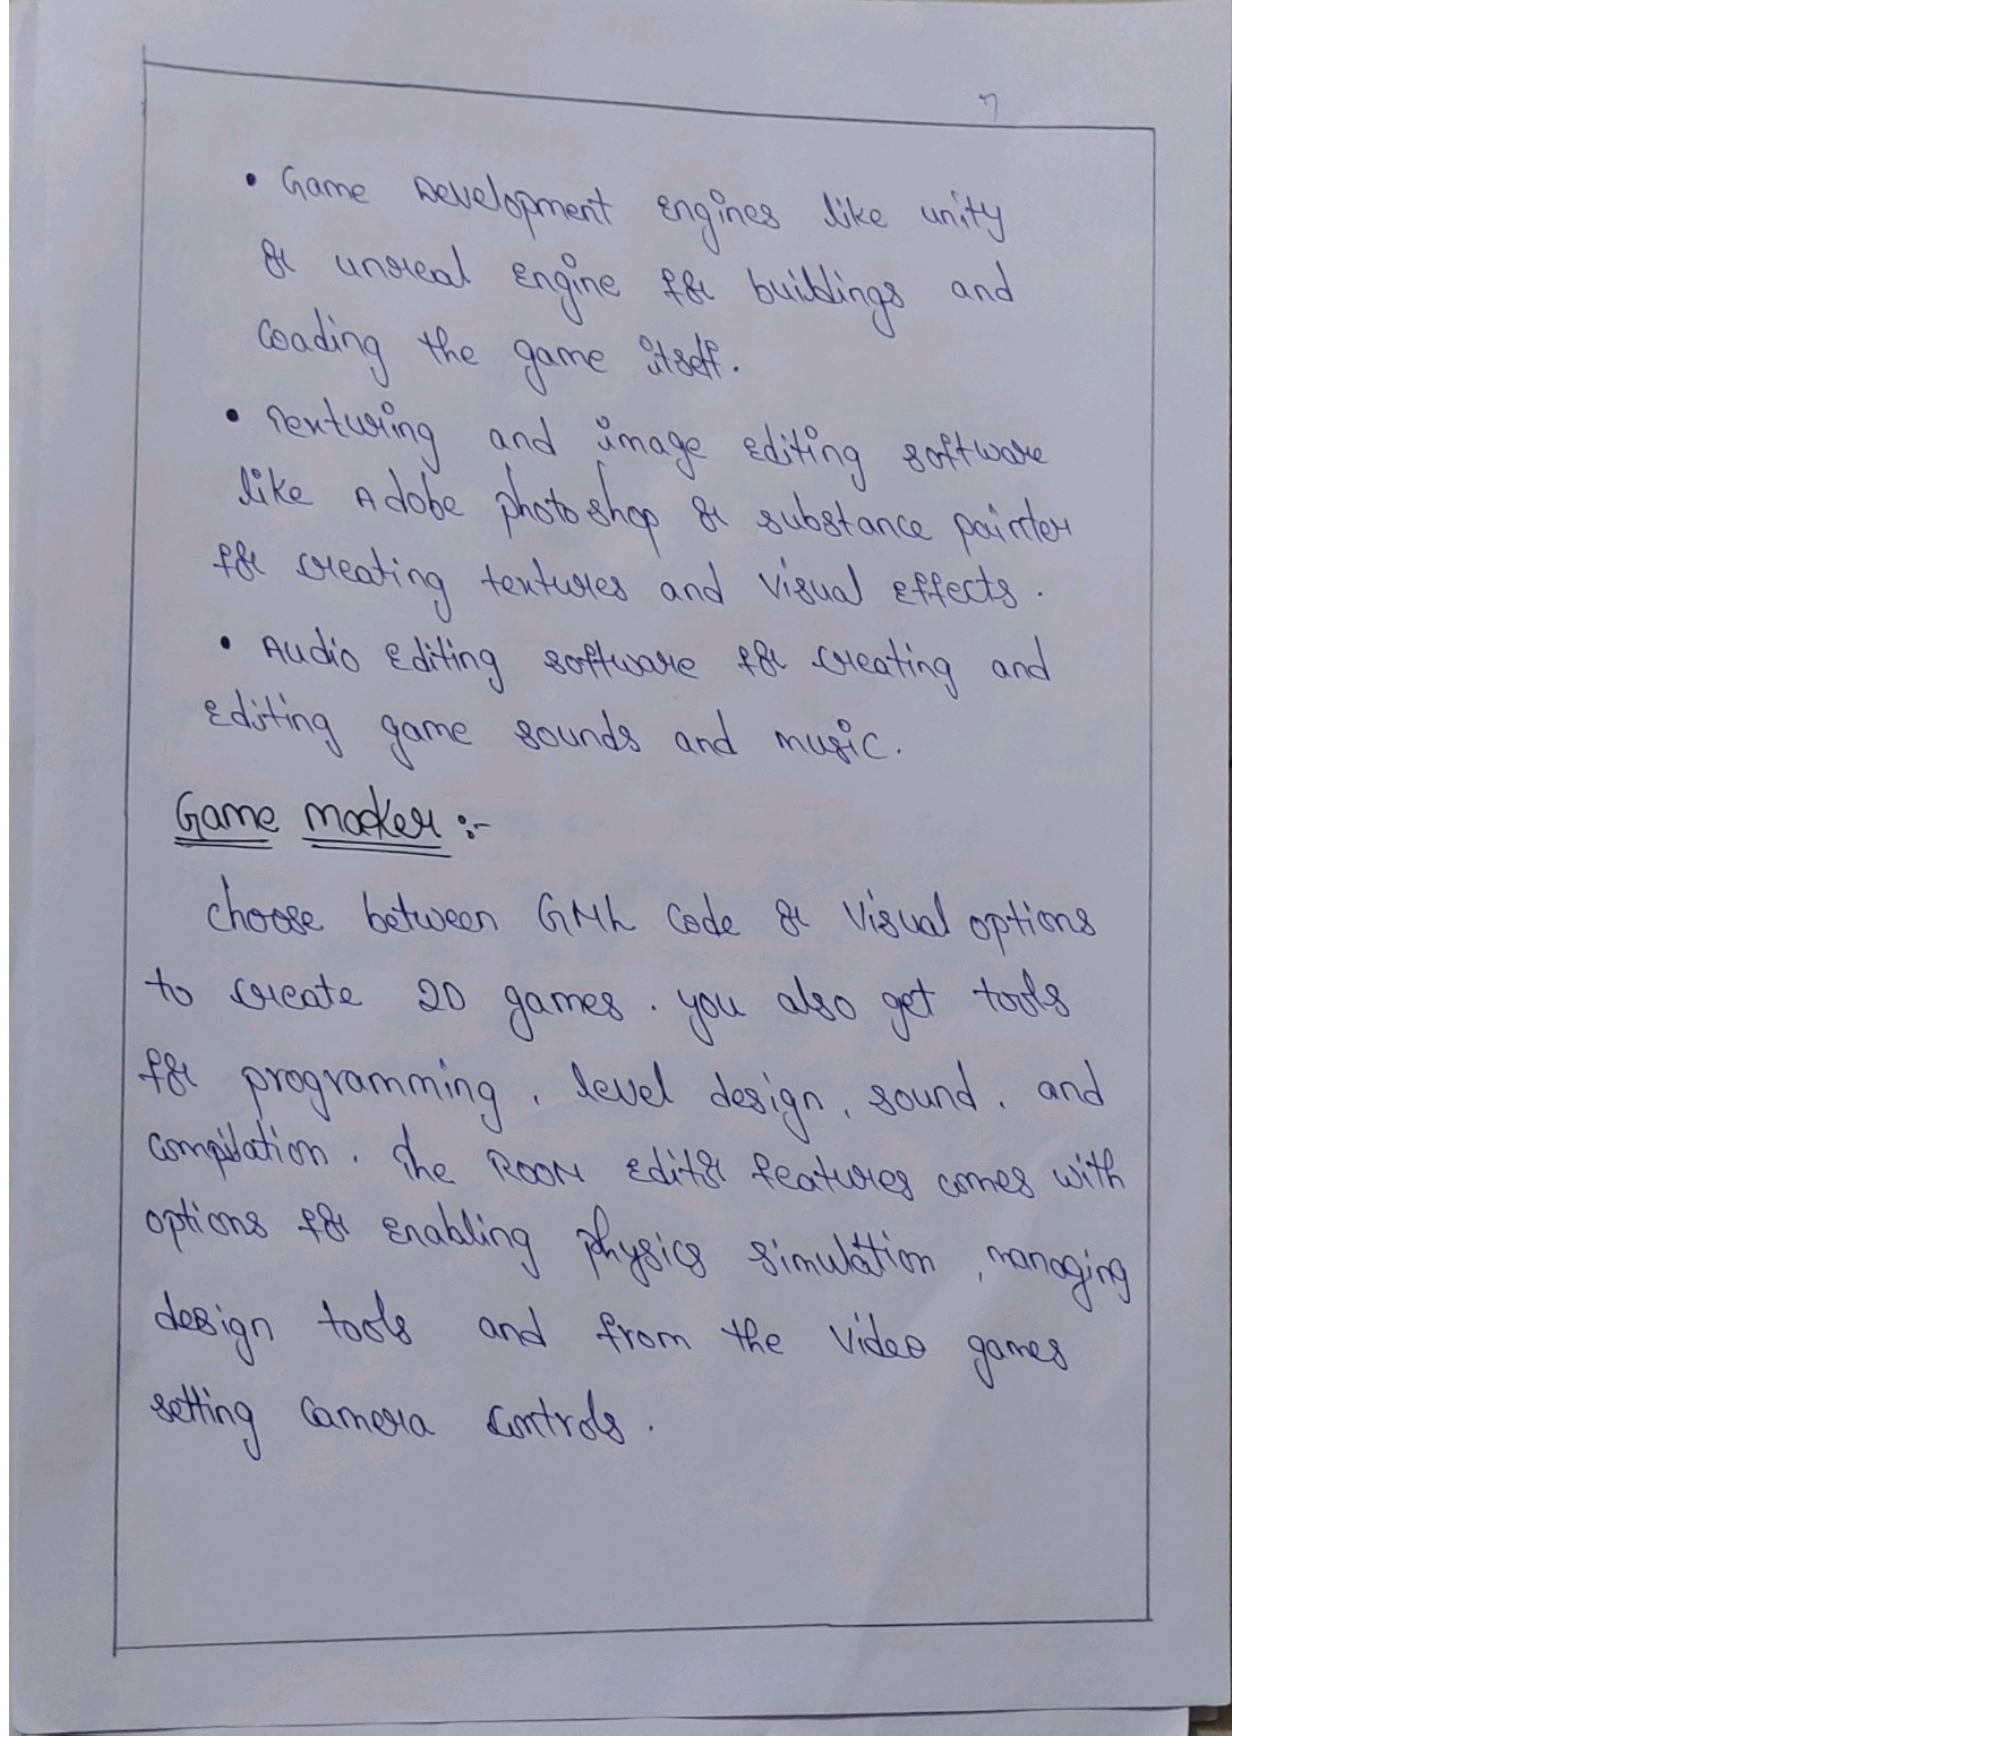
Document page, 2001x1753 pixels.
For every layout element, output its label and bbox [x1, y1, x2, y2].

picture [9, 0, 1232, 1736]
